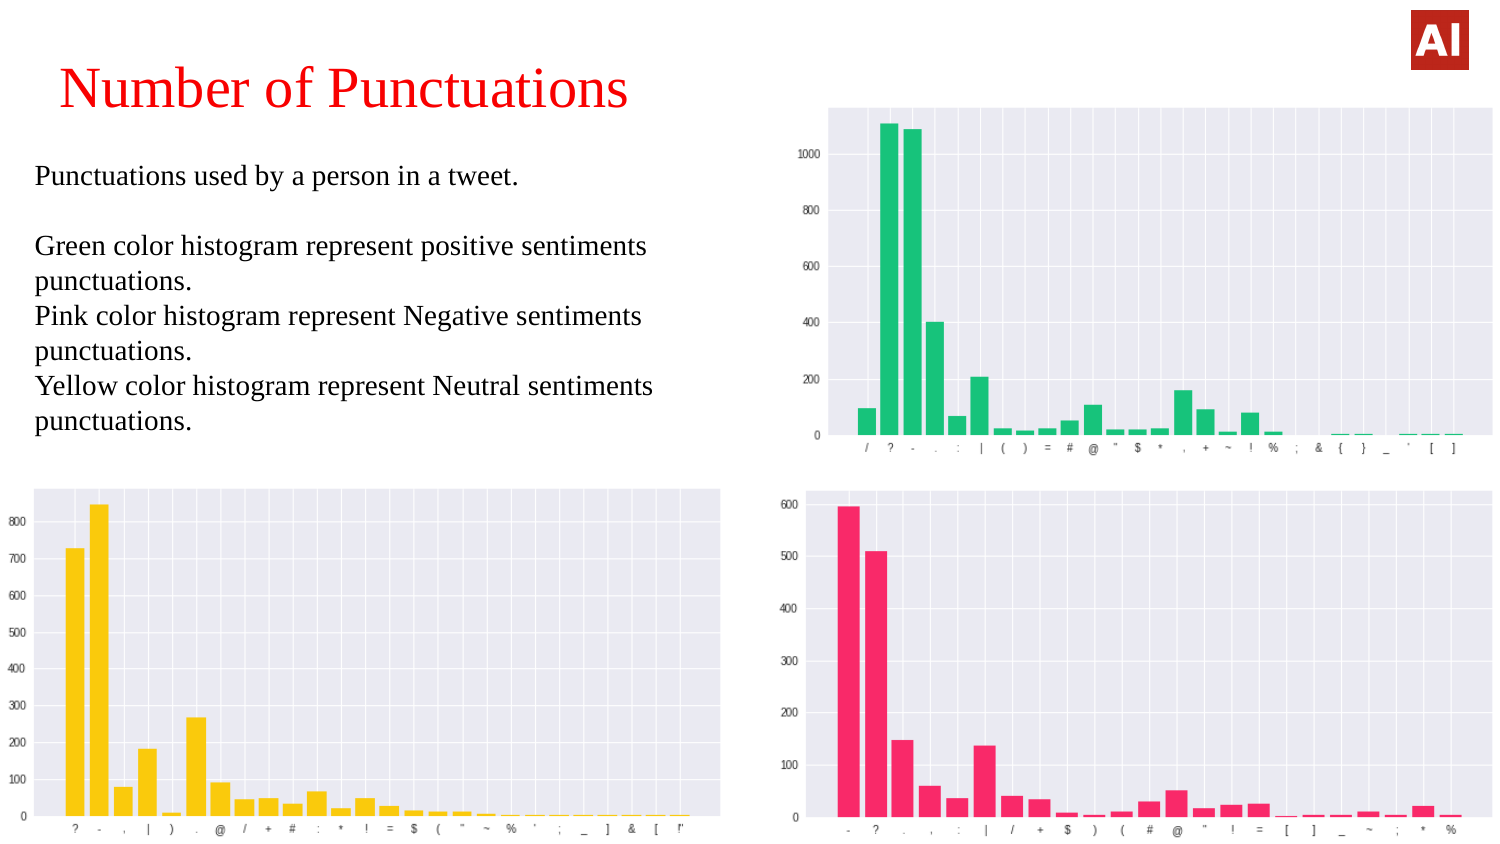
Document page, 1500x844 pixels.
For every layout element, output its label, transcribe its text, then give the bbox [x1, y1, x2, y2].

picture [1411, 10, 1469, 70]
picture [789, 100, 1500, 462]
title Number of Punctuations [57, 47, 750, 149]
picture [0, 481, 728, 843]
text_box Punctuations used by a person in a tweet. Green color histogram represent positive sentiments punctuations. Pink color histogram represent Negative sentiments punctuations. Yellow color histogram represent Neutral sentiments punctuations. [19, 149, 770, 549]
picture [771, 482, 1500, 844]
